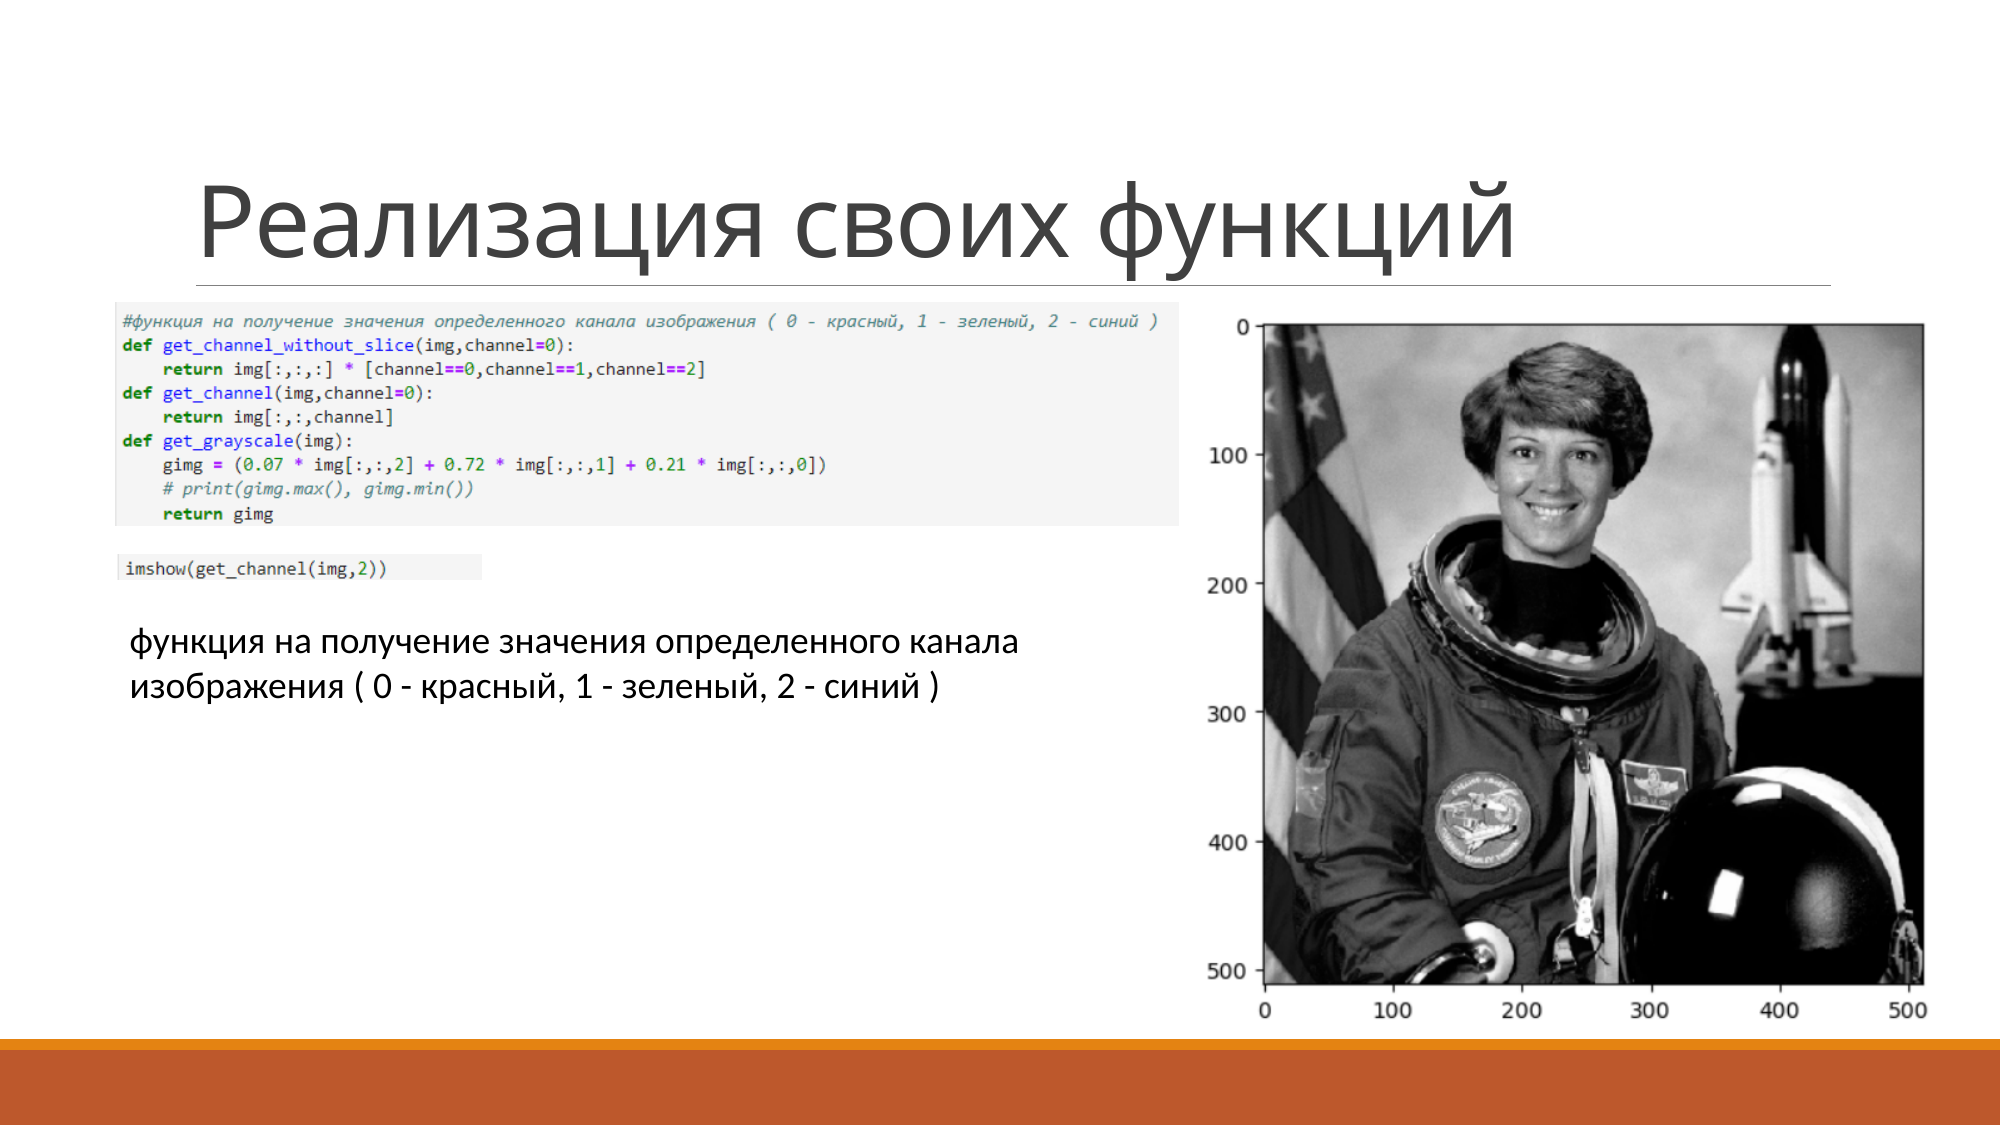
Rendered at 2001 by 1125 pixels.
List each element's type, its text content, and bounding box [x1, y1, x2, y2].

picture [1190, 302, 1942, 1037]
title Реализация своих функций [180, 47, 1830, 285]
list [114, 302, 1180, 526]
text_box функция на получение значения определенного канала изображения ( 0 - красный, 1 - зеленый, 2 - синий ) [114, 608, 1115, 714]
picture [114, 554, 482, 581]
